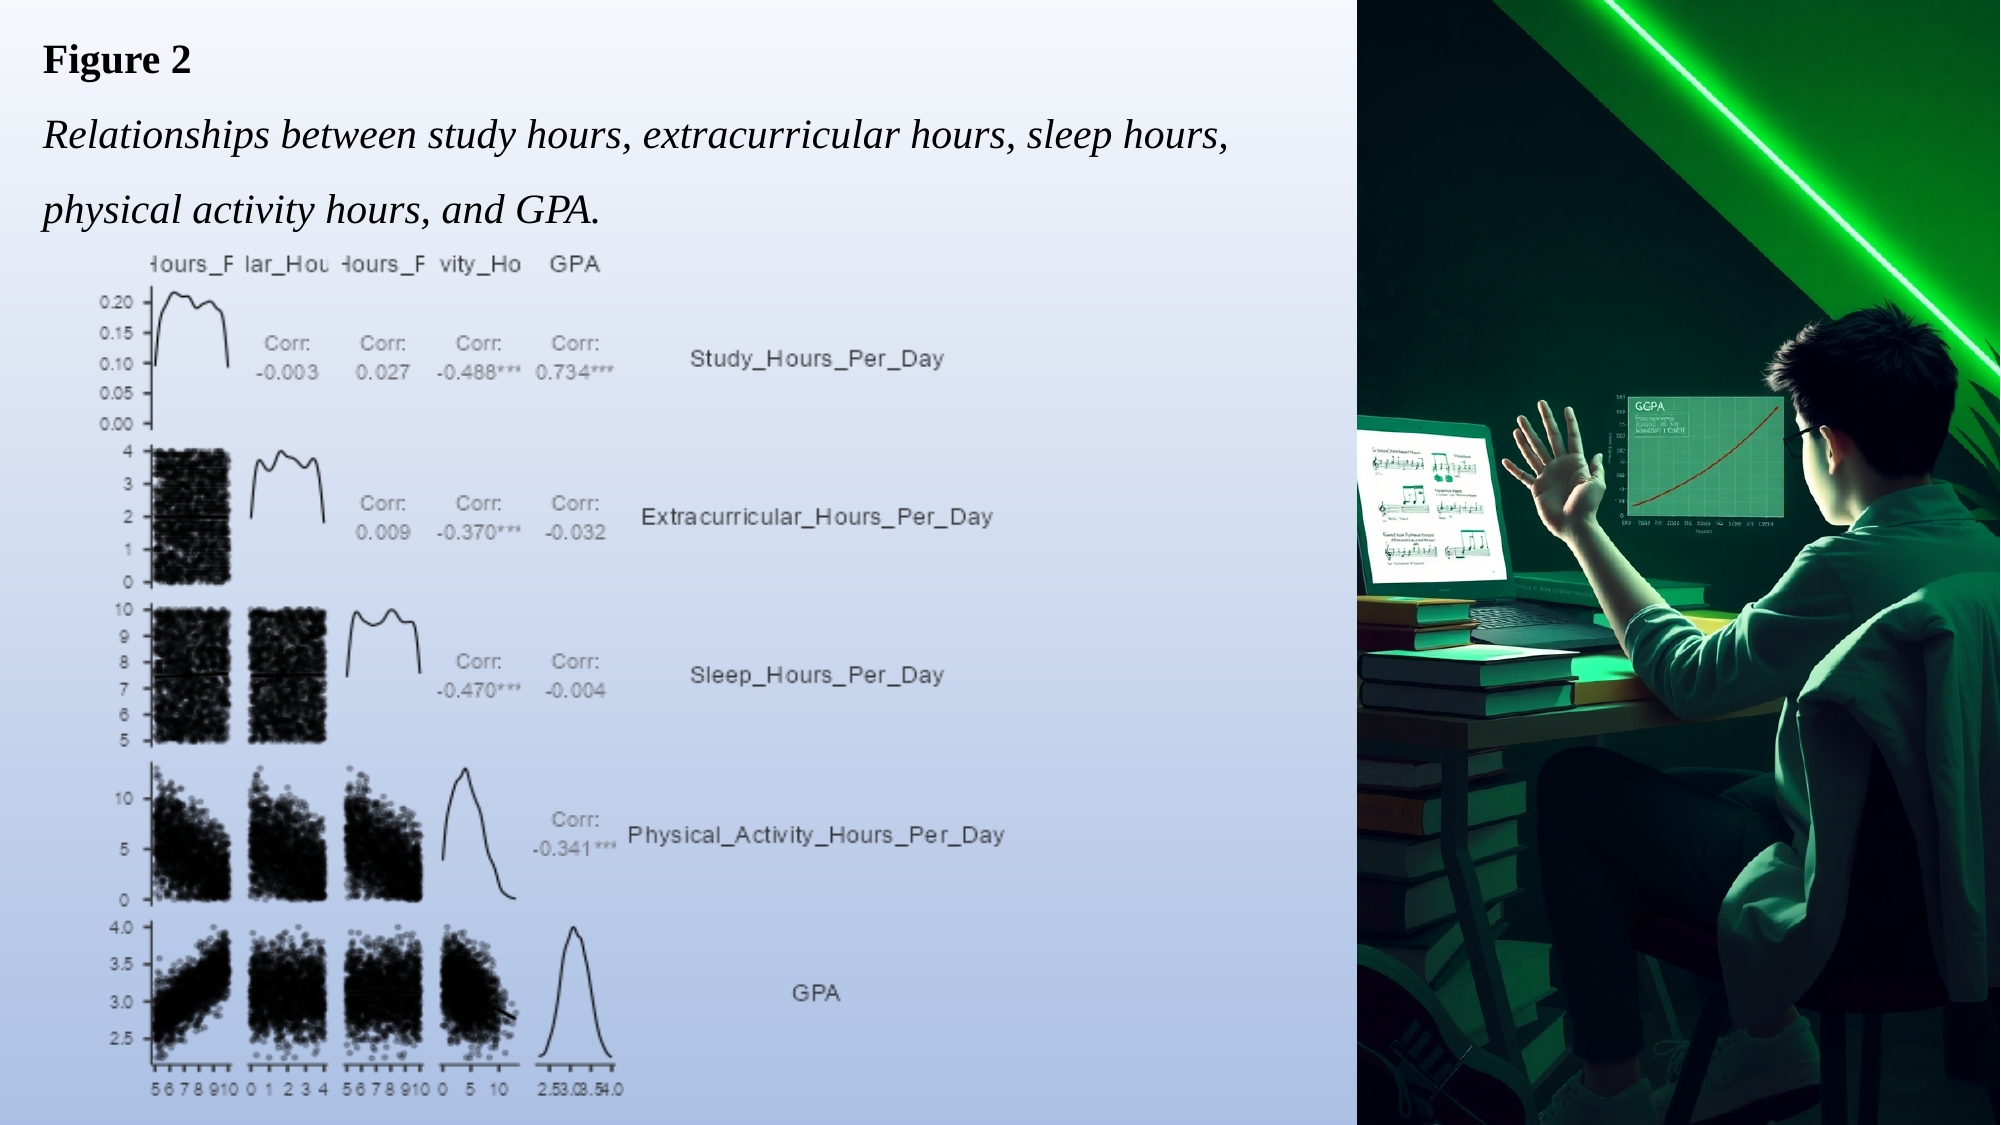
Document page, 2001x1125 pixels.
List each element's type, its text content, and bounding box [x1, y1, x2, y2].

picture [1356, 0, 2000, 1125]
text_box Figure 2 Relationships between study hours, extracurricular hours, sleep hours, physical activity hours, and GPA. [28, 0, 1356, 240]
picture [71, 216, 1048, 1125]
